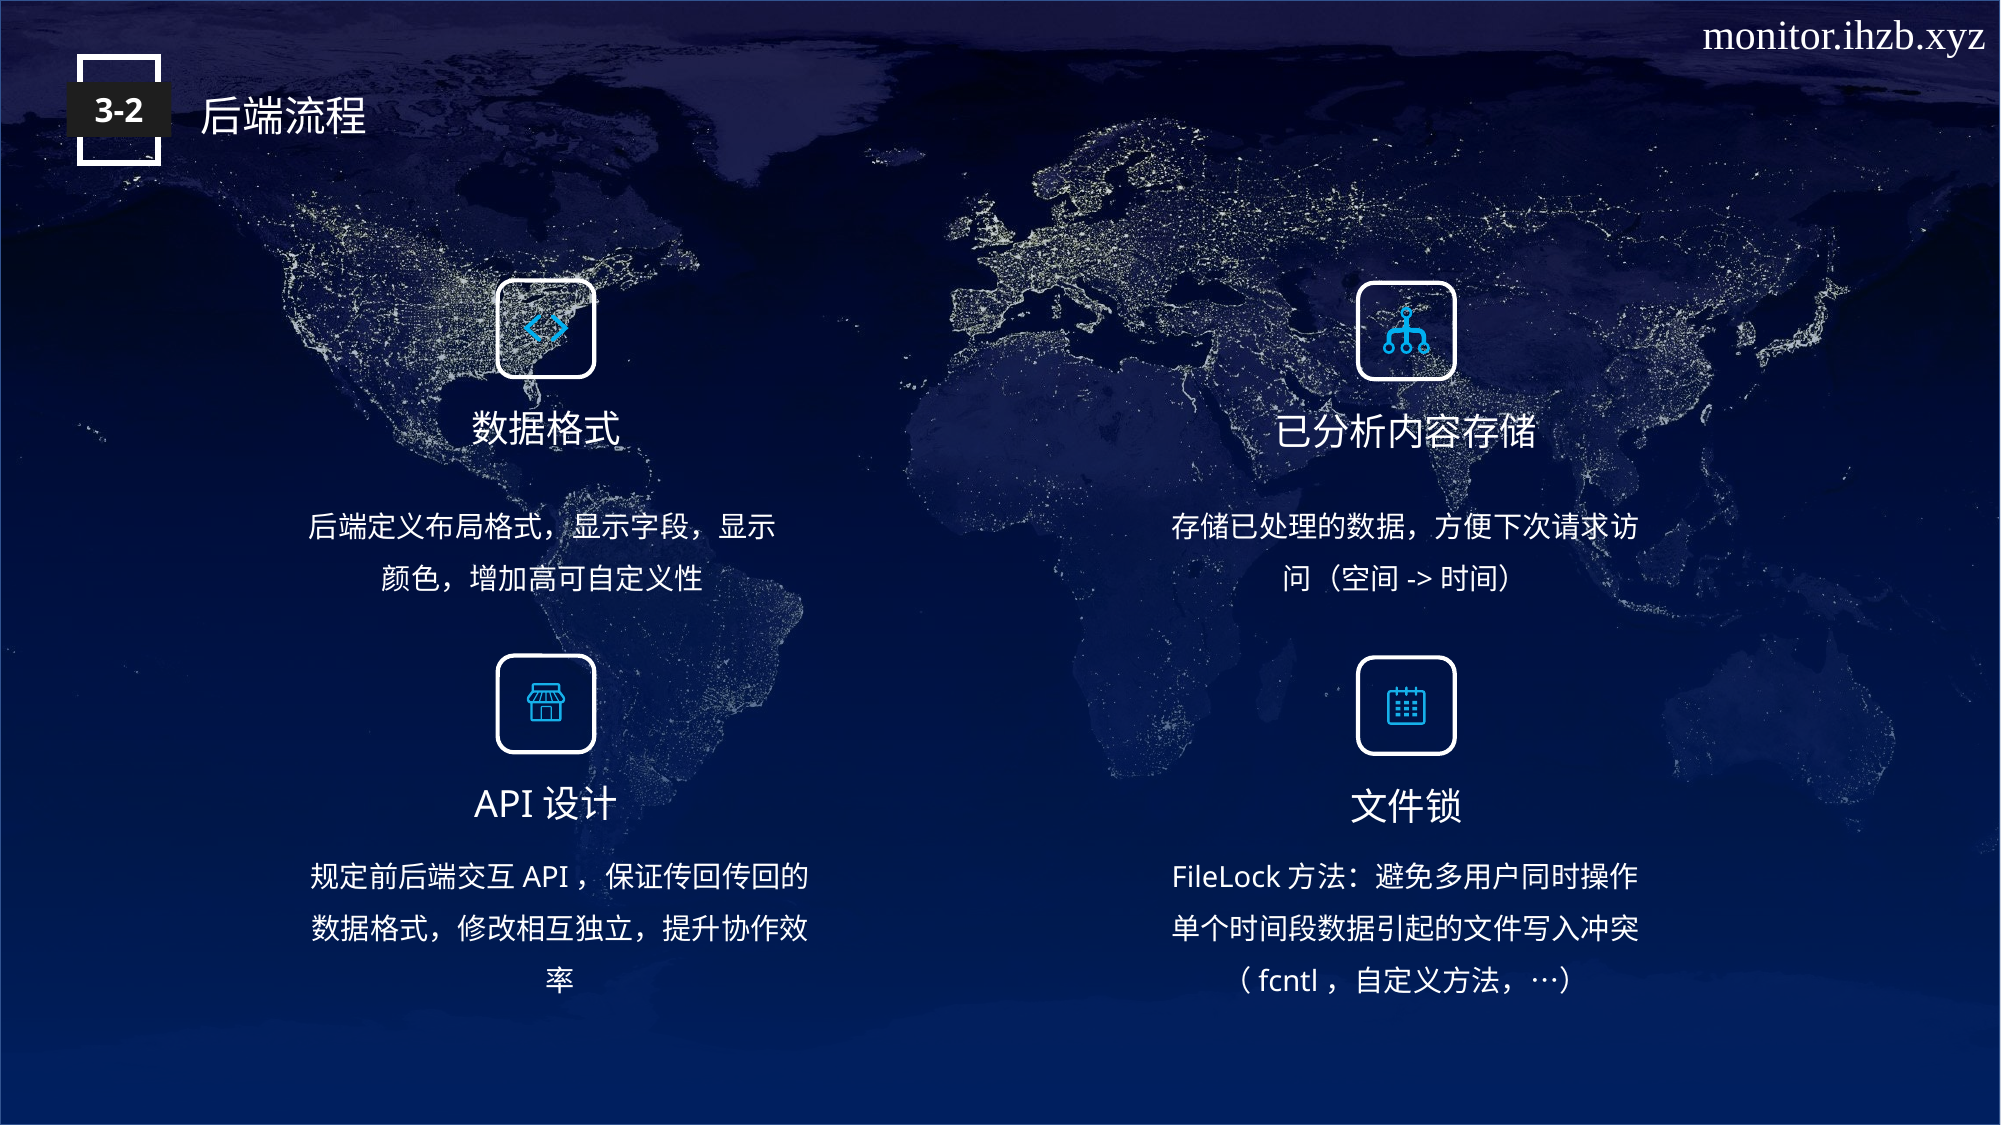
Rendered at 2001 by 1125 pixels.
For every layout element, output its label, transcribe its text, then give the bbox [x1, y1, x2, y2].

text_box [79, 137, 159, 164]
text_box [526, 683, 566, 722]
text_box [1387, 686, 1426, 725]
text_box [497, 280, 595, 378]
text_box 存储已处理的数据，方便下次请求访问（空间->时间） [1145, 483, 1666, 603]
text_box [1358, 657, 1455, 754]
text_box 3-2 [66, 82, 172, 137]
text_box [79, 56, 159, 82]
text_box 规定前后端交互API，保证传回传回的数据格式，修改相互独立，提升协作效率 [282, 833, 838, 1006]
text_box 文件锁 [1302, 775, 1511, 833]
text_box [1358, 282, 1455, 380]
text_box 后端定义布局格式，显示字段，显示颜色，增加高可自定义性 [282, 483, 804, 603]
text_box [550, 314, 569, 342]
text_box 数据格式 [441, 397, 651, 458]
text_box [497, 655, 595, 753]
text_box API设计 [441, 773, 651, 833]
text_box 已分析内容存储 [1253, 400, 1559, 461]
picture [1, 461, 1999, 465]
picture [1, 1, 1999, 456]
text_box [1382, 306, 1430, 354]
text_box [523, 314, 542, 342]
text_box FileLock方法：避免多用户同时操作单个时间段数据引起的文件写入冲突 （fcntl，自定义方法，…） [1145, 833, 1666, 1006]
text_box 后端流程 [185, 82, 383, 147]
